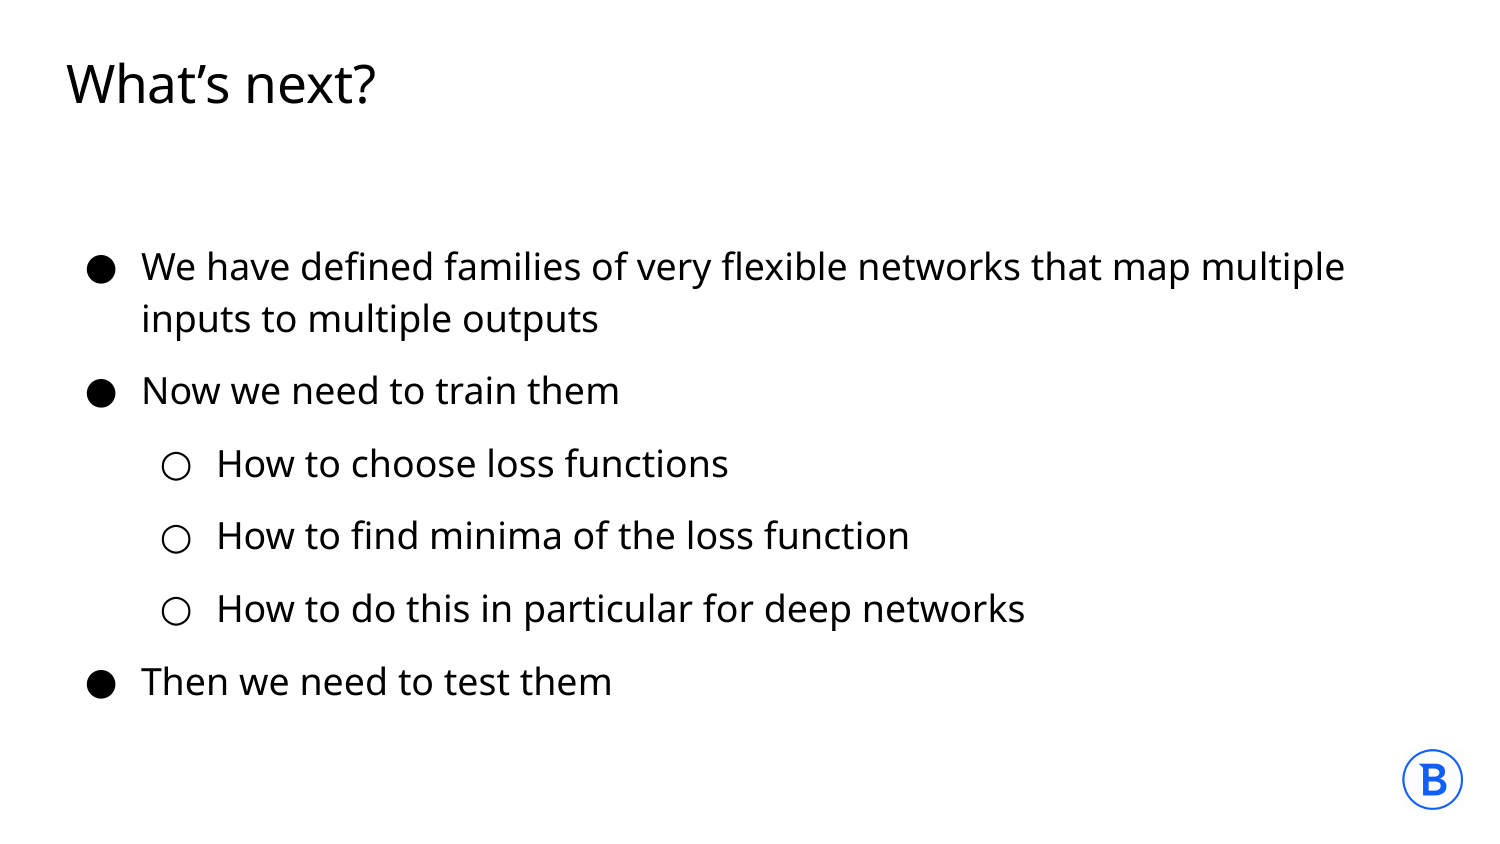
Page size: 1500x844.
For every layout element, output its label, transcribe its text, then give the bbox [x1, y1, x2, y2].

list We have defined families of very flexible networks that map multiple inputs to multiple outputs Now we need to train them How to choose loss functions How to find minima of the loss function How to do this in particular for deep networks Then we need to test them [51, 189, 1449, 750]
picture [1402, 749, 1463, 810]
title What’s next? [51, 35, 1449, 130]
